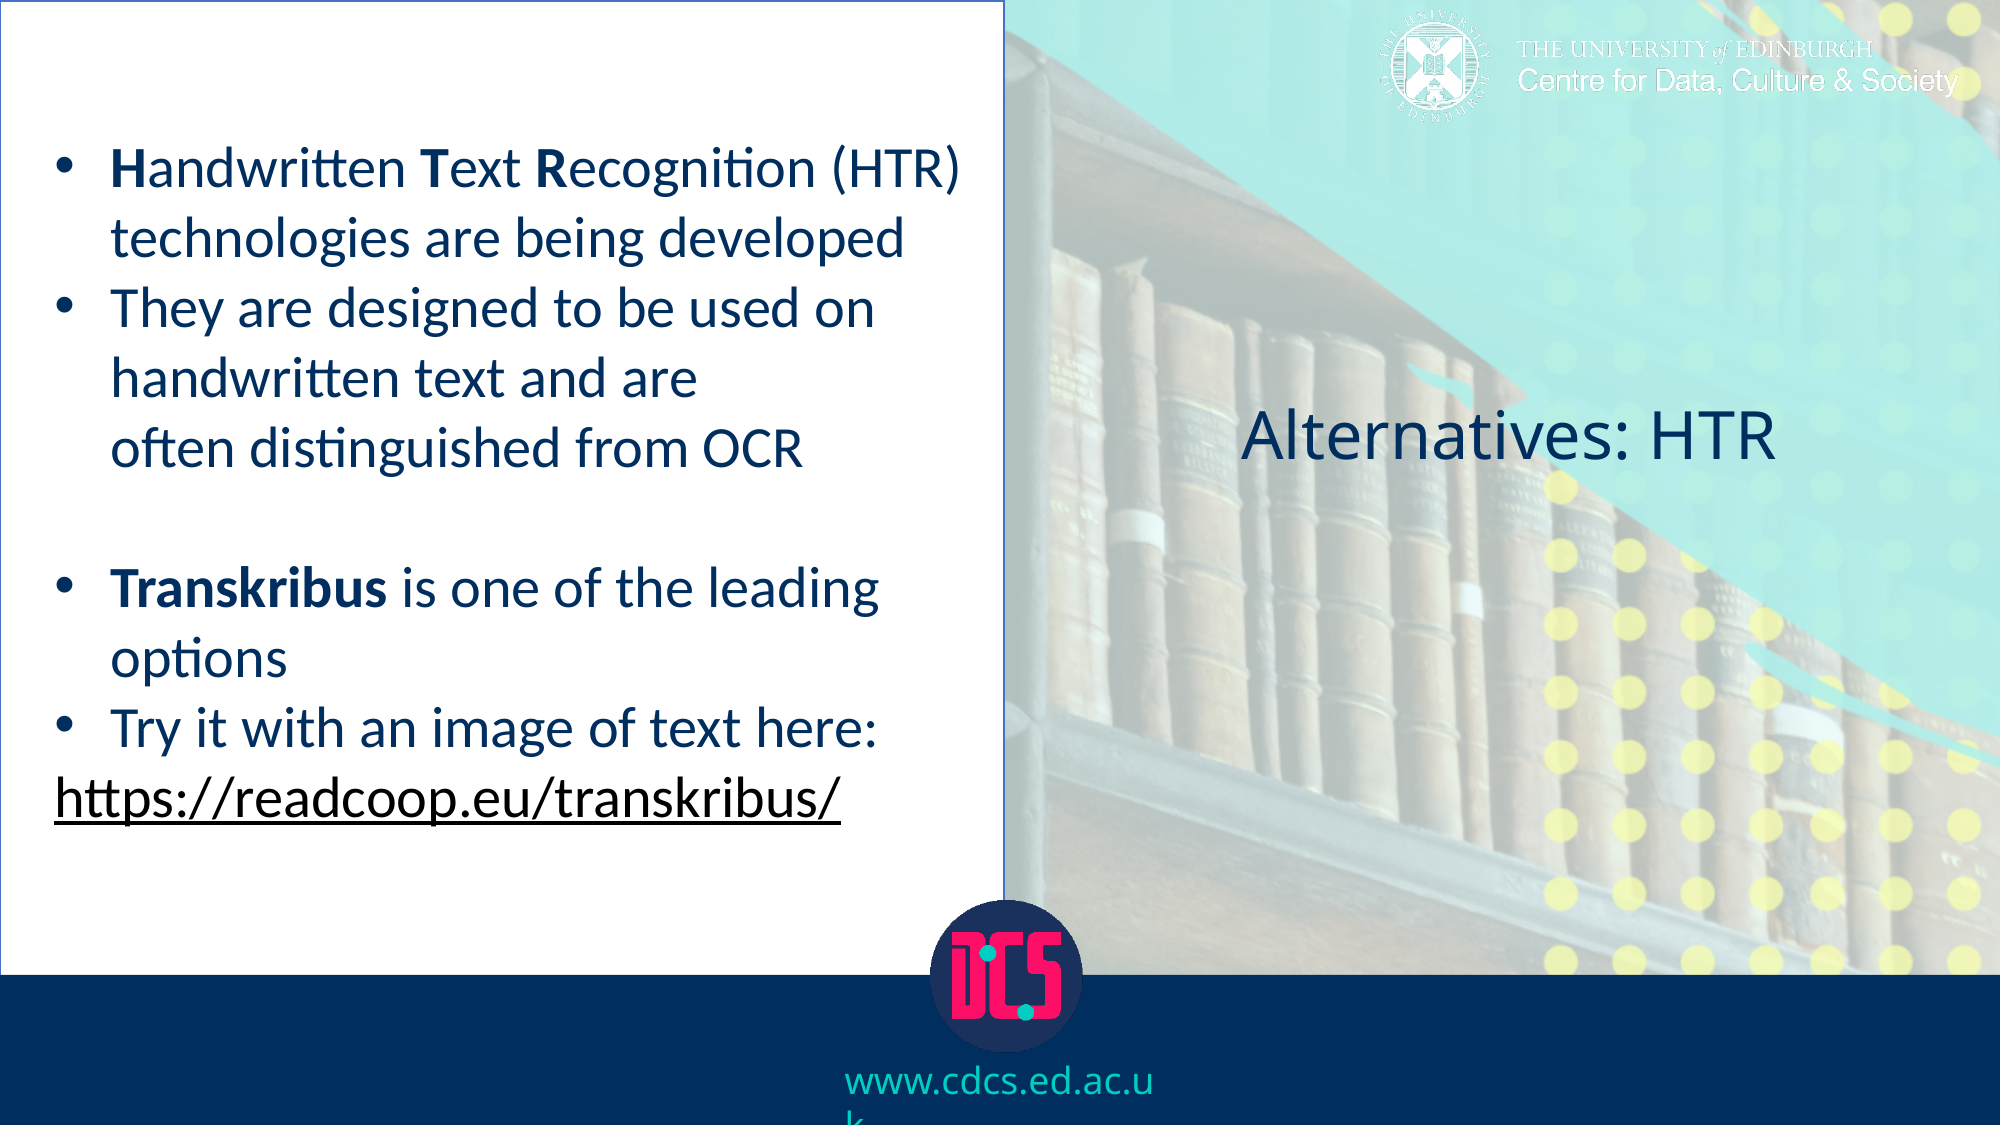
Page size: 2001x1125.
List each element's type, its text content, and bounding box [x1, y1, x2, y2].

text_box [0, 0, 1005, 974]
picture [1335, 0, 2000, 133]
text_box [798, 548, 1249, 624]
text_box Alternatives: HTR [1162, 385, 1857, 480]
picture [916, 886, 1096, 1066]
text_box Handwritten Text Recognition (HTR) technologies are being developed They are designed to be used on handwritten text and are often distinguished from OCR Transkribus is one of the leading options Try it with an image of text here: https://readcoop.eu/transkribus/ [39, 121, 985, 837]
text_box [0, 974, 916, 1125]
text_box [774, 524, 1225, 600]
text_box [1096, 974, 2000, 1125]
text_box www.cdcs.ed.ac.uk [829, 1049, 1171, 1125]
